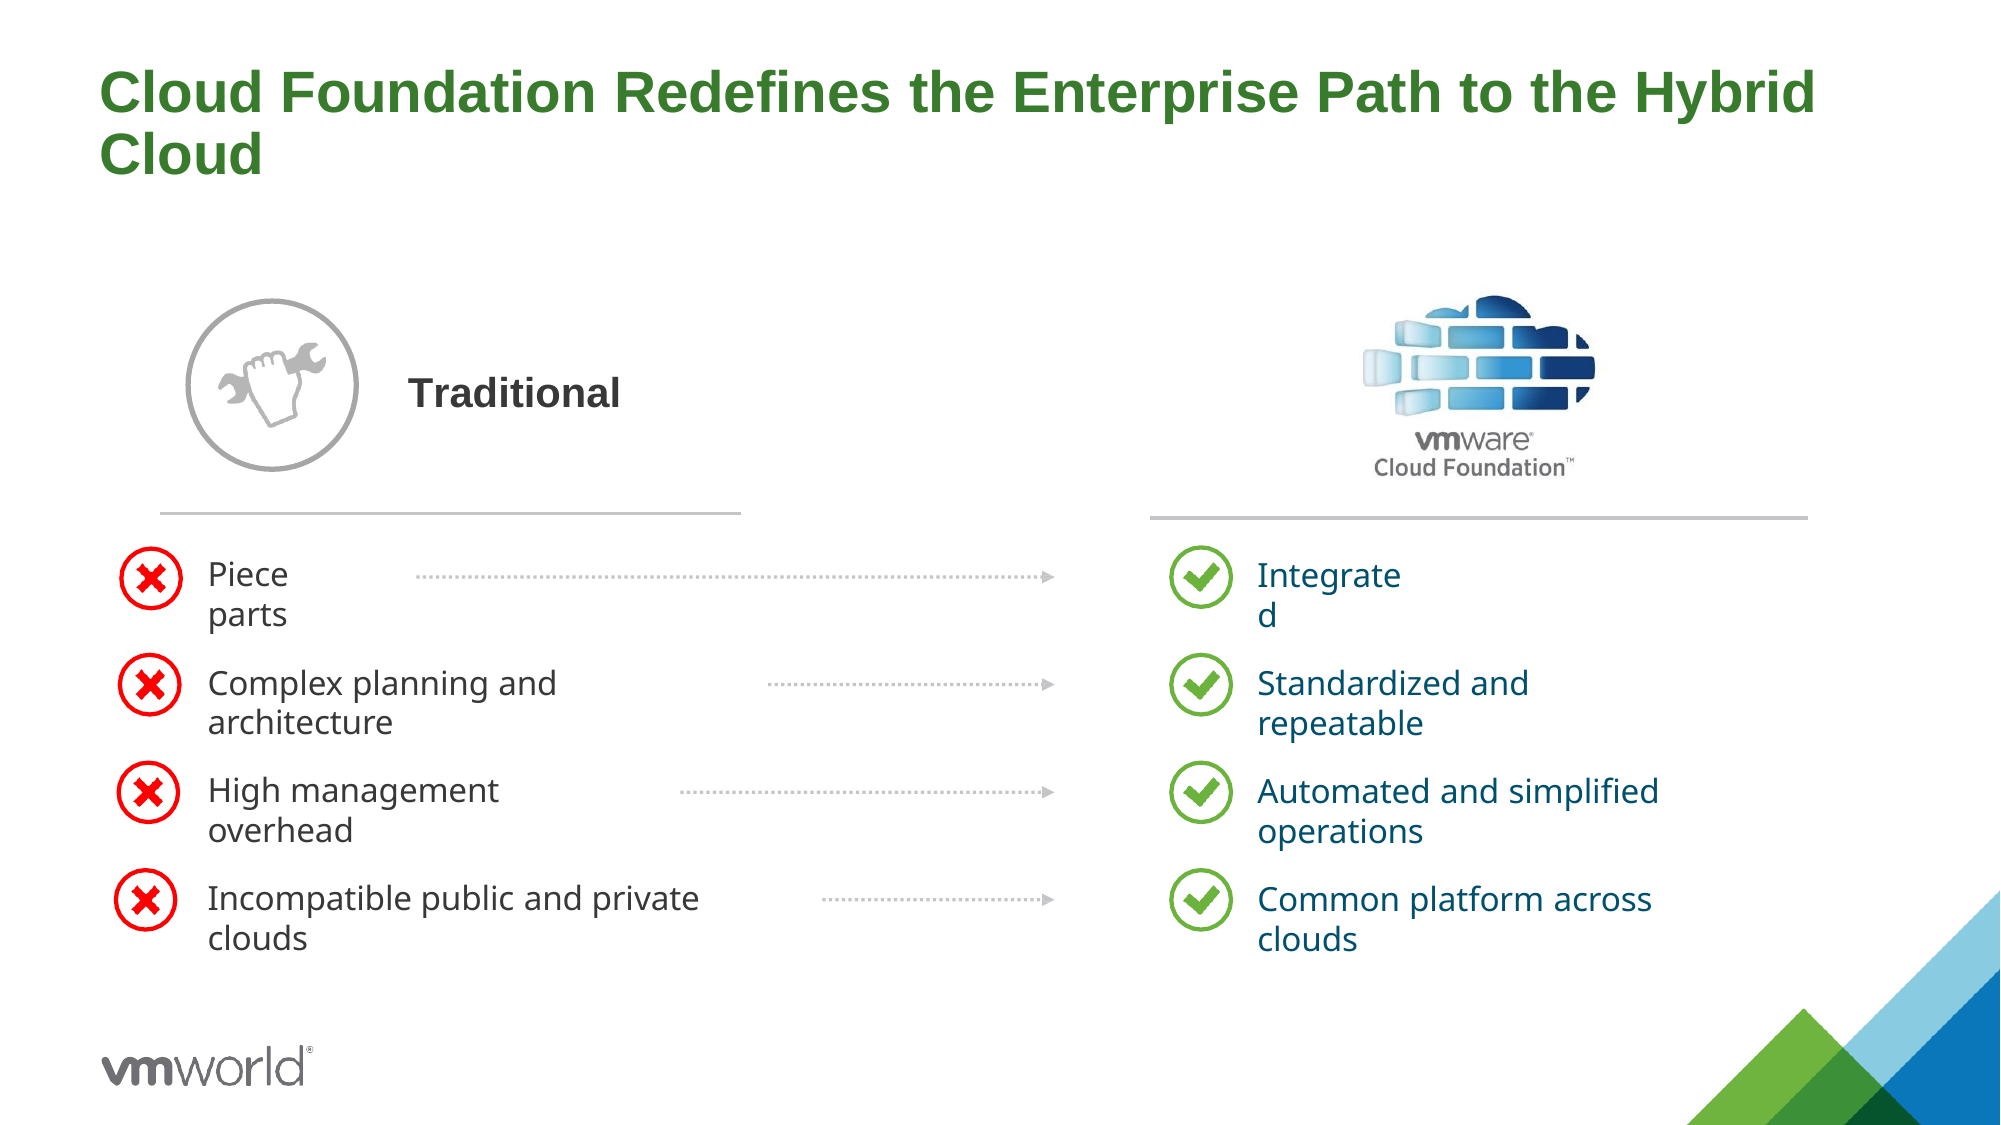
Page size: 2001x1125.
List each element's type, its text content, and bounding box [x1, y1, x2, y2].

text_box [1040, 570, 1055, 584]
text_box Common platform across clouds [1255, 876, 1739, 959]
text_box Incompatible public and private clouds [205, 875, 775, 958]
picture [1359, 285, 1607, 479]
picture [275, 1045, 303, 1086]
text_box [1041, 678, 1055, 691]
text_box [117, 652, 183, 718]
picture [174, 1056, 243, 1086]
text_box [1168, 544, 1234, 610]
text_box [116, 760, 181, 825]
text_box Piece parts [205, 551, 376, 634]
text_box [1168, 867, 1234, 932]
text_box Traditional [405, 363, 622, 417]
text_box High management overhead [205, 767, 630, 850]
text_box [113, 867, 178, 932]
text_box [1037, 786, 1055, 799]
picture [1686, 889, 2000, 1125]
text_box [1042, 893, 1055, 907]
text_box Integrated [1255, 552, 1410, 635]
picture [246, 1057, 263, 1086]
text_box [118, 546, 184, 611]
title Cloud Foundation Redefines the Enterprise Path to the Hybrid Cloud [97, 50, 1903, 249]
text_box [185, 298, 360, 473]
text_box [1168, 652, 1234, 718]
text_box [1168, 760, 1234, 825]
text_box Complex planning and architecture [205, 659, 724, 742]
text_box Standardized and repeatable [1255, 660, 1688, 743]
text_box Automated and simplified operations [1255, 768, 1799, 851]
